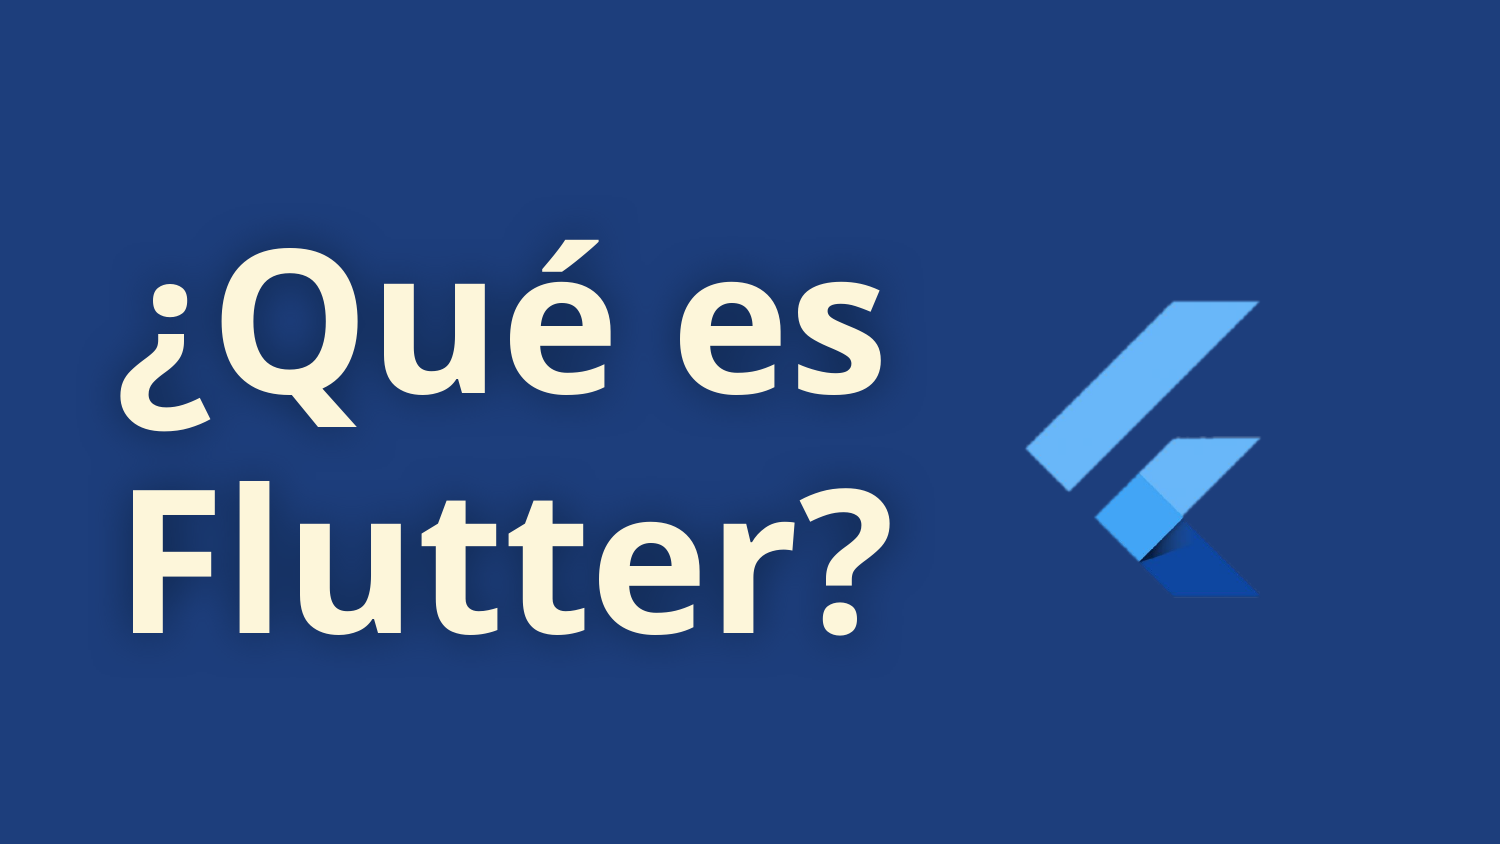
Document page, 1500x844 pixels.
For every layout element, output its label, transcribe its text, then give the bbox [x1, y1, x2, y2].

title ¿Qué es Flutter? [115, 193, 1181, 384]
picture [911, 275, 1374, 622]
